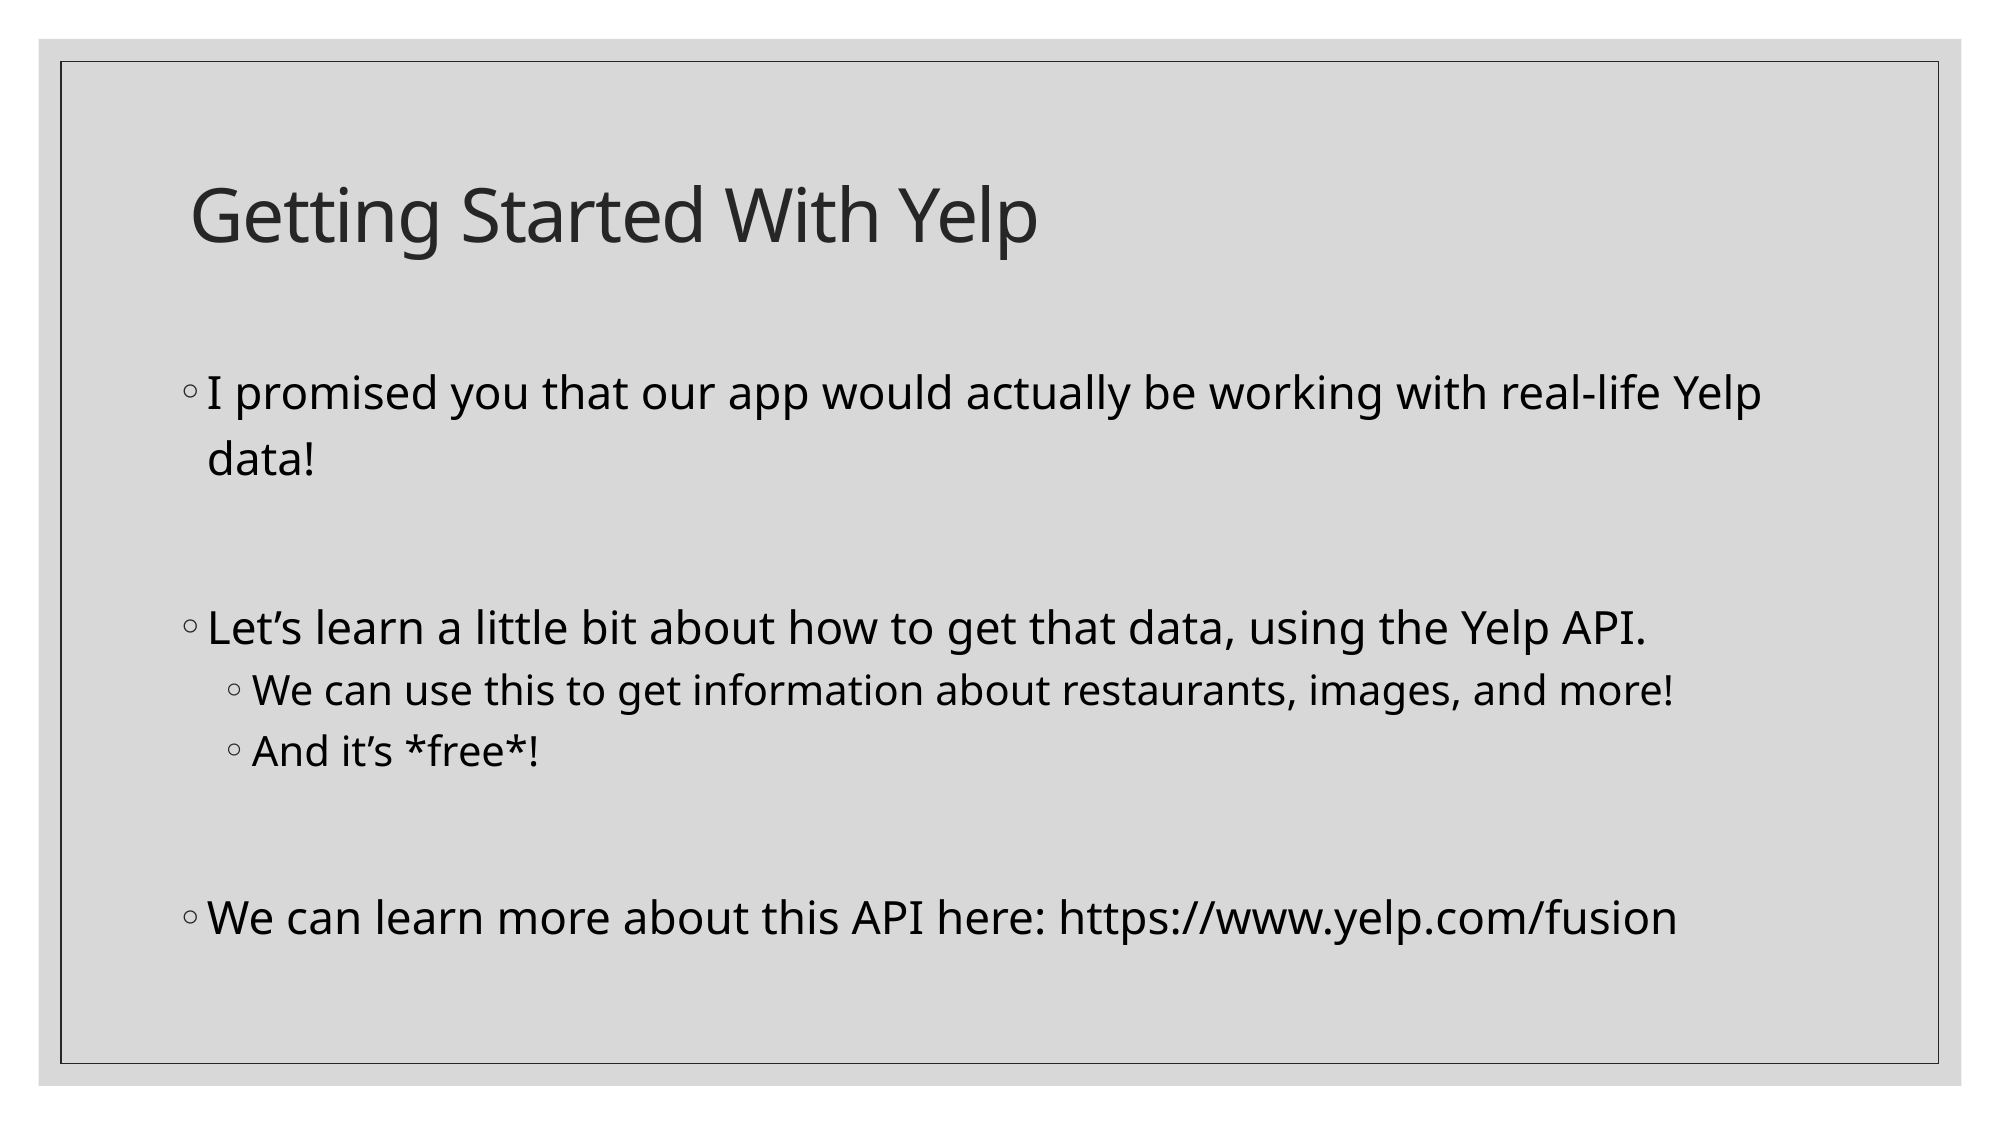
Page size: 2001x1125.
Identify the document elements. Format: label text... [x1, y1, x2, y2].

title Getting Started With Yelp [174, 105, 1825, 331]
list I promised you that our app would actually be working with real-life Yelp data! Let’s learn a little bit about how to get that data, using the Yelp API. We can use this to get information about restaurants, images, and more! And it’s *free*! We can learn more about this API here: https://www.yelp.com/fusion [161, 345, 1897, 986]
